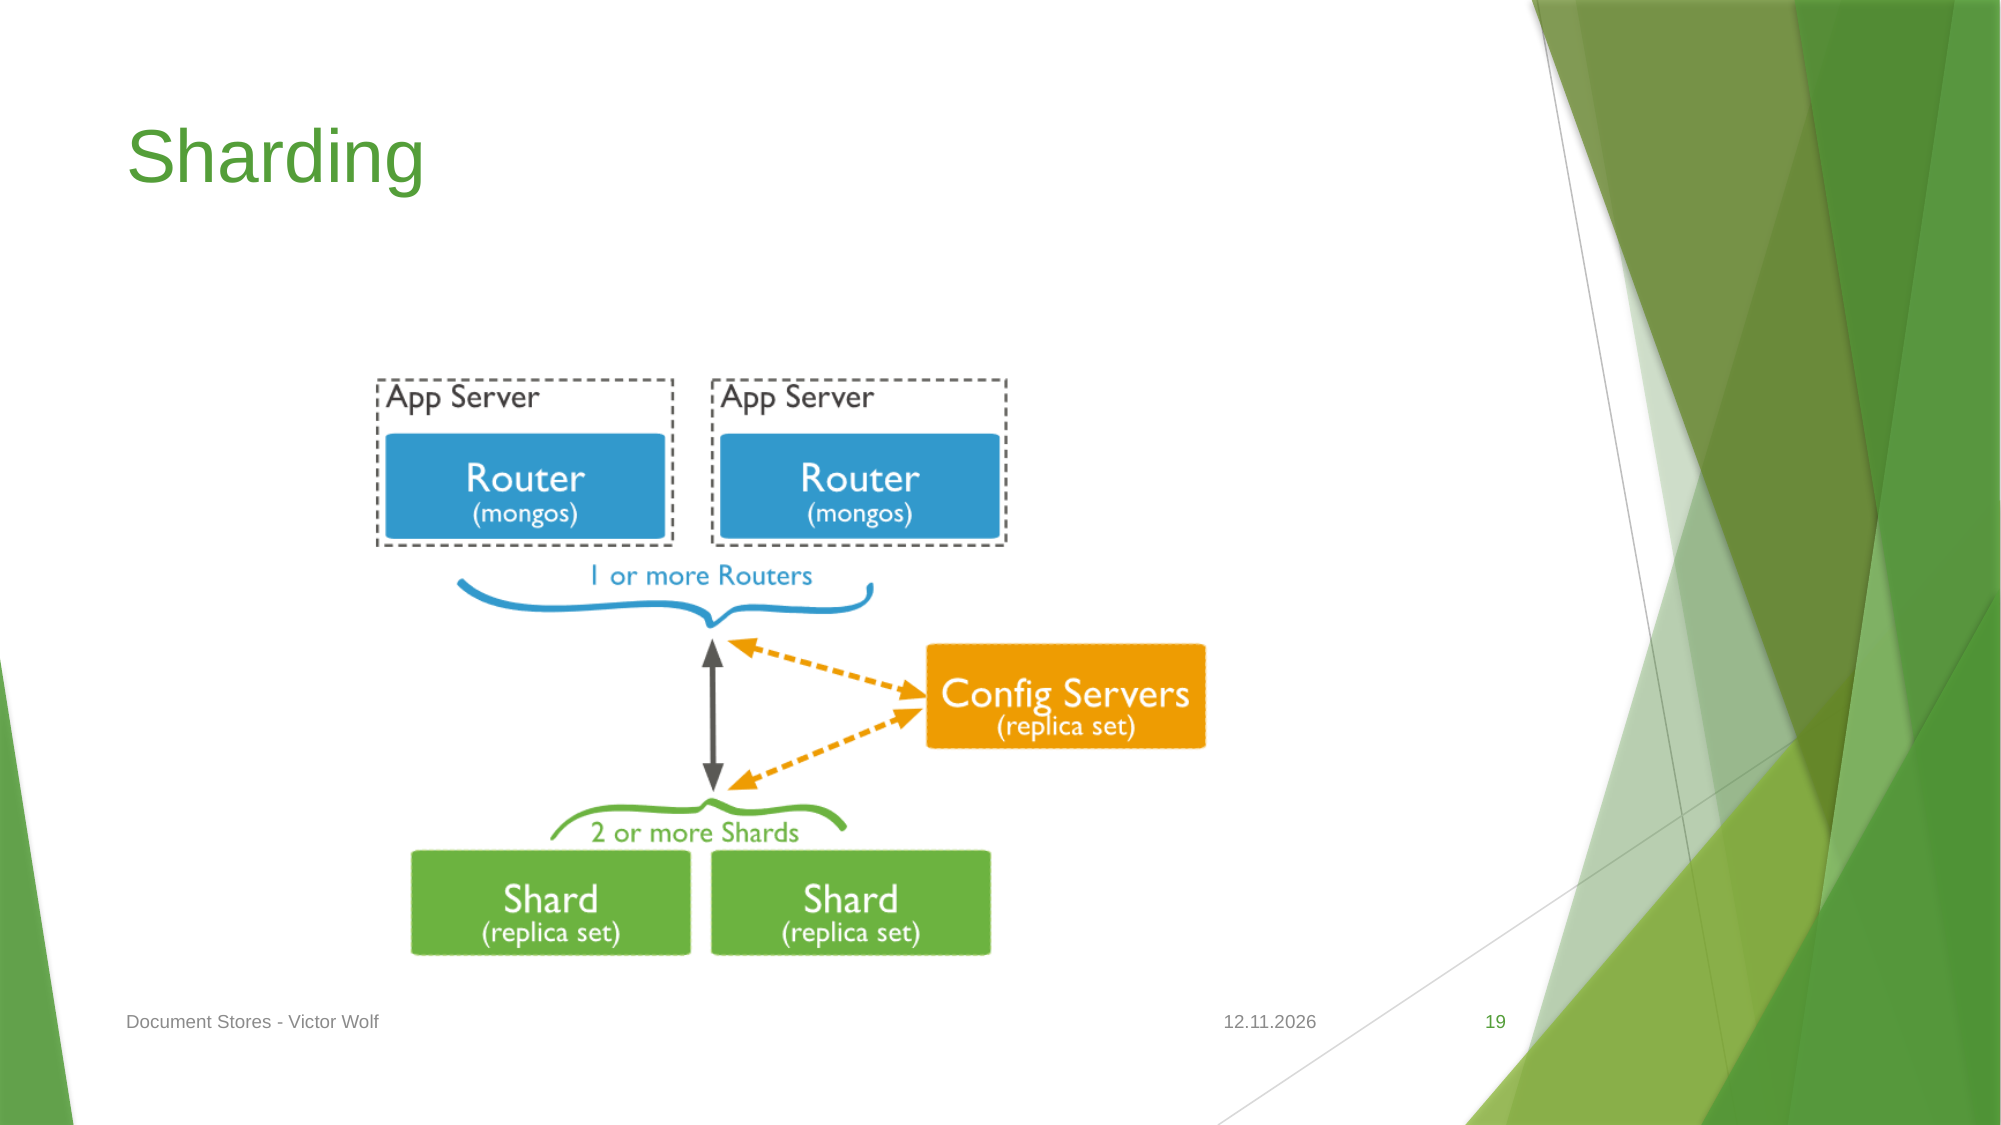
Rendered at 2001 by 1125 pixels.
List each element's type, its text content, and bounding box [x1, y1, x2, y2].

footer Document Stores - Victor Wolf [111, 991, 1145, 1051]
slide_number 19 [1409, 991, 1522, 1051]
title Sharding [111, 99, 1522, 317]
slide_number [1181, 991, 1332, 1051]
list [368, 353, 1265, 992]
